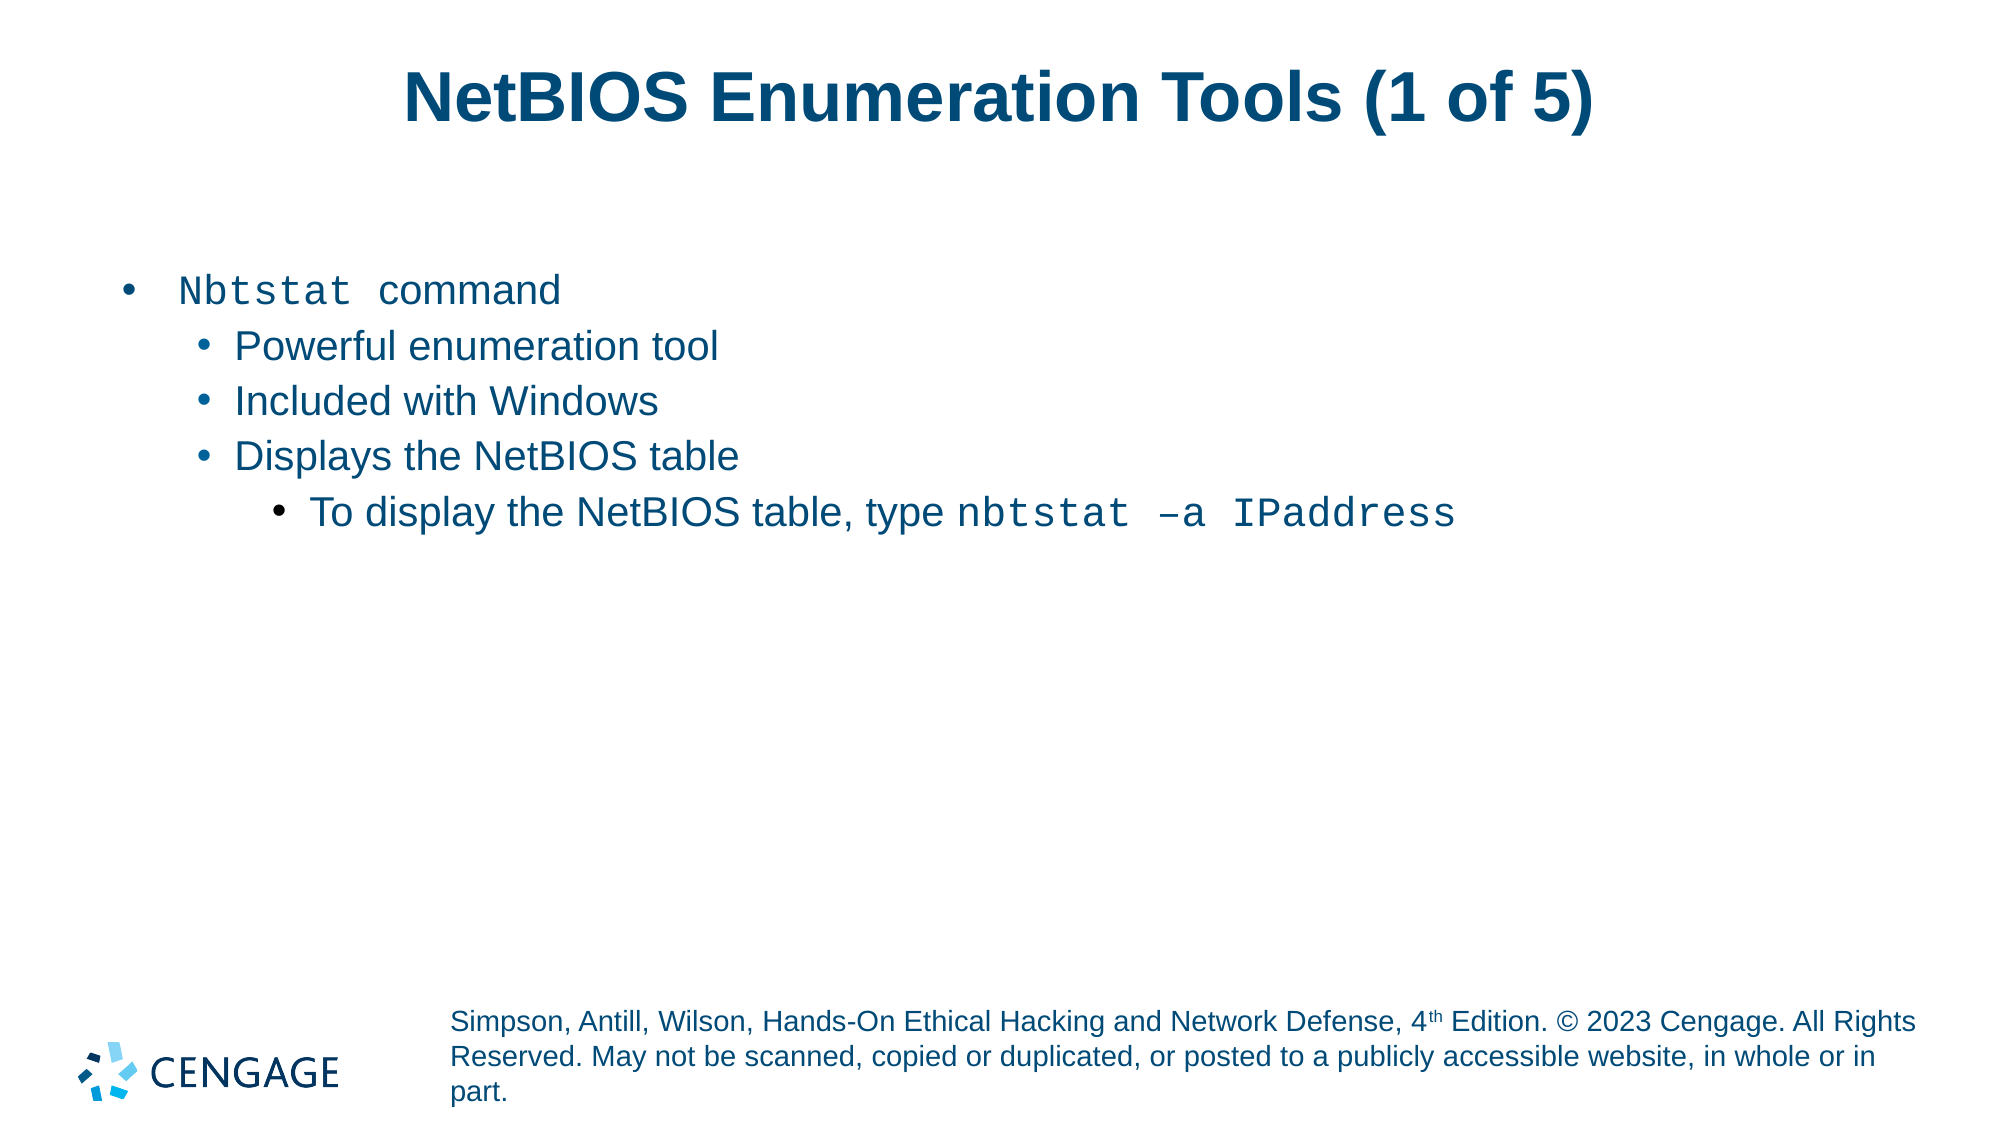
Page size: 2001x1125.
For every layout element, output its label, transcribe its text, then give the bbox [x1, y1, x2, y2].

picture [78, 1042, 338, 1101]
list Nbtstat command Powerful enumeration tool Included with Windows Displays the NetBIOS table To display the NetBIOS table, type nbtstat –a IPaddress [121, 268, 1880, 990]
title NetBIOS Enumeration Tools (1 of 5) [137, 59, 1863, 171]
